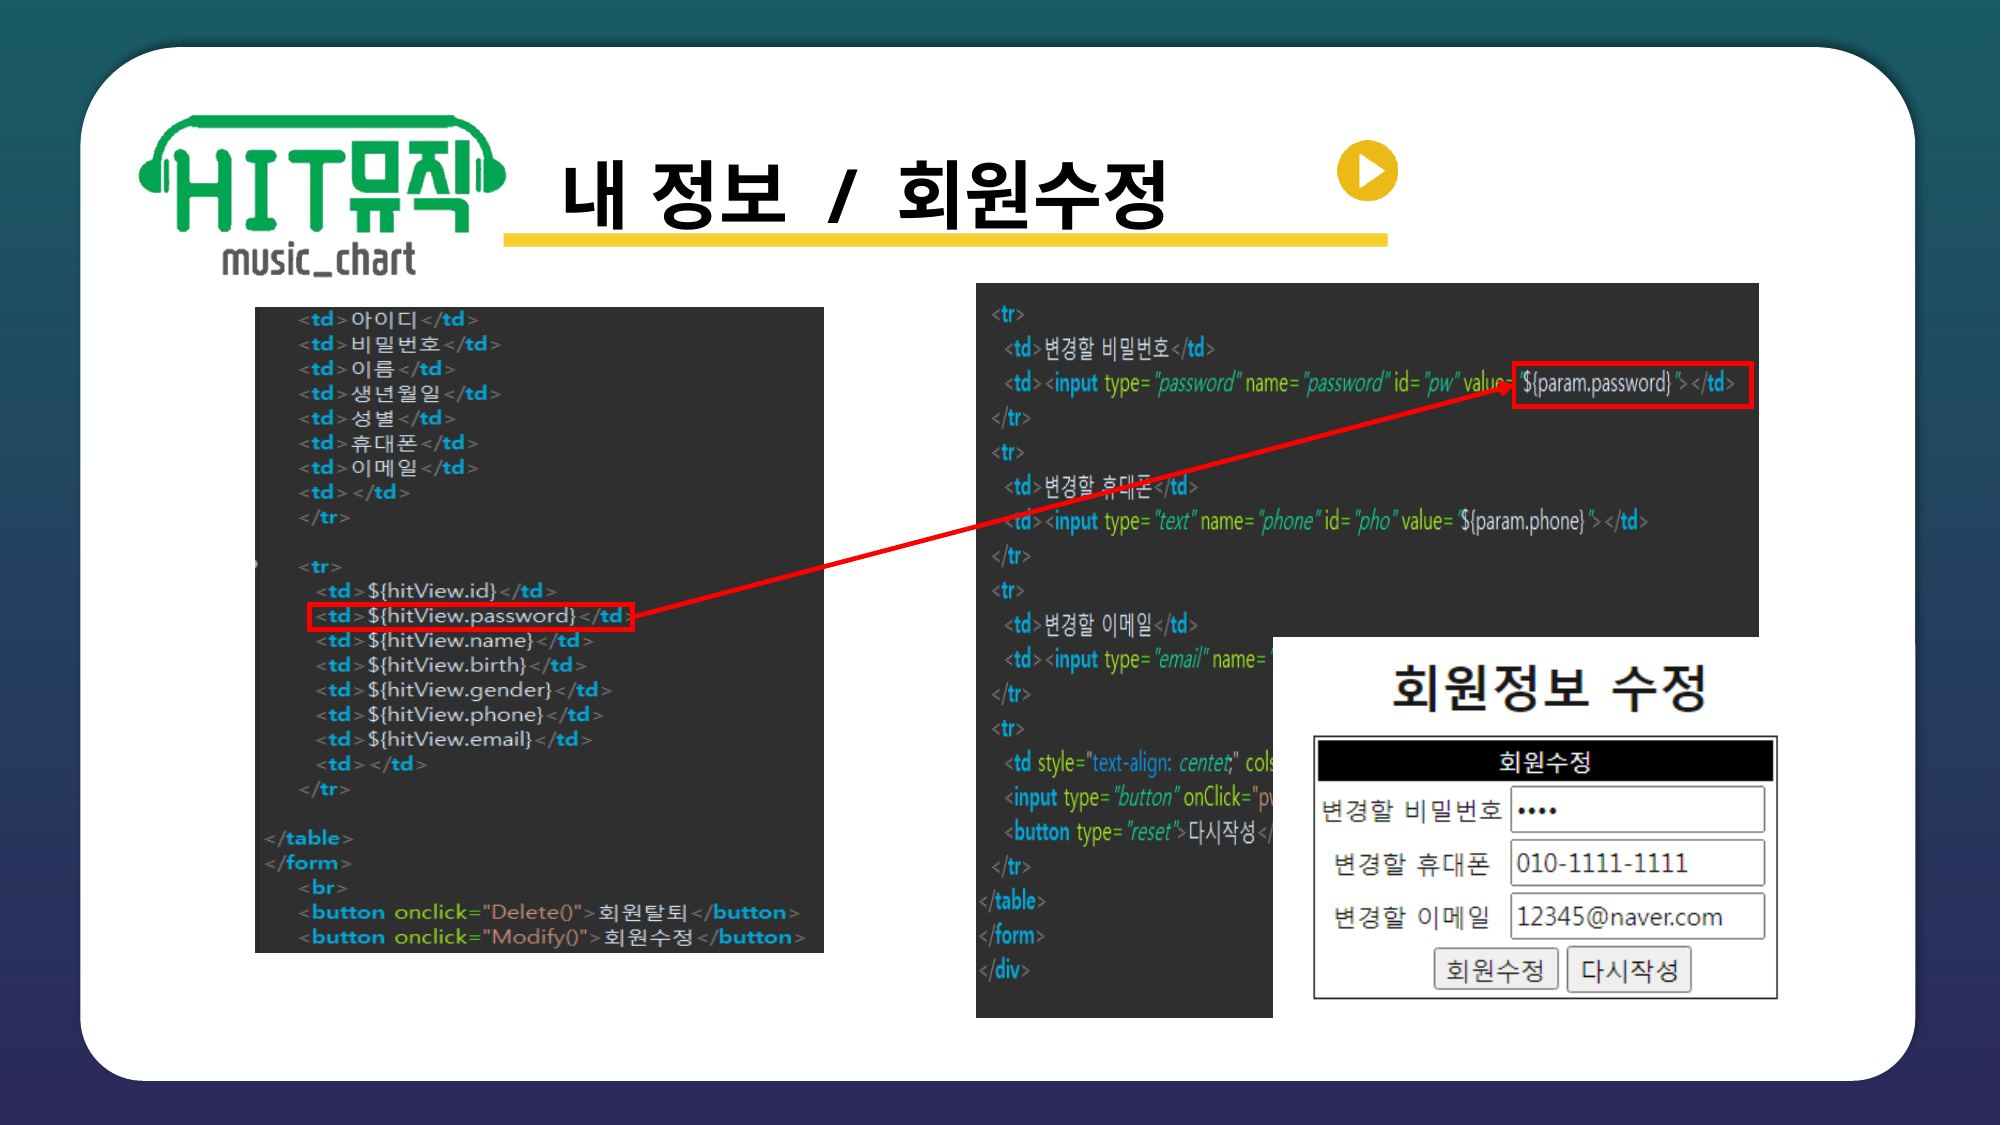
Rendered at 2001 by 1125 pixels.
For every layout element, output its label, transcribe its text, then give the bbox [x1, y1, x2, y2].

text_box 내 정보 / 회원수정 [545, 140, 1187, 232]
picture [1337, 140, 1398, 201]
picture [976, 283, 1800, 1023]
picture [104, 79, 824, 954]
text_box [632, 385, 1514, 617]
text_box [540, 232, 1389, 248]
text_box [79, 46, 1917, 1082]
text_box [0, 0, 2000, 1125]
